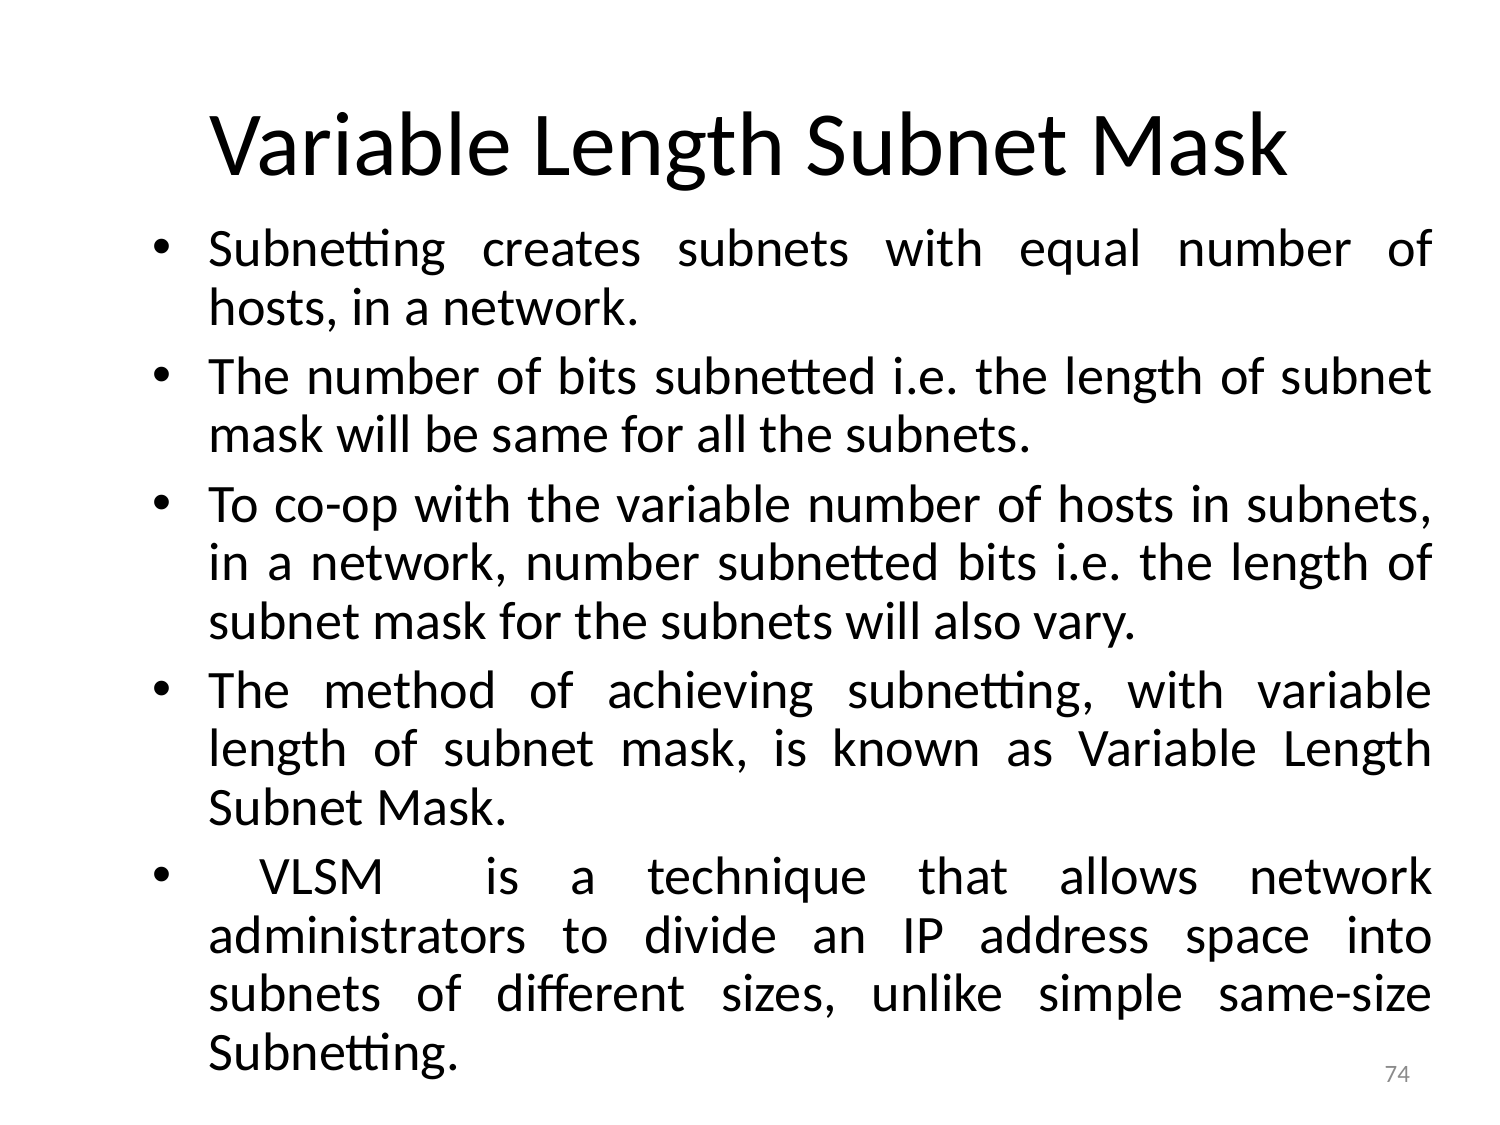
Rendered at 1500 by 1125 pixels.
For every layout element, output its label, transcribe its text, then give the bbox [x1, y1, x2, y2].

title Variable Length Subnet Mask [75, 45, 1425, 233]
slide_number 74 [1074, 1063, 1425, 1103]
list Subnetting creates subnets with equal number of hosts, in a network. The number of bits subnetted i.e. the length of subnet mask will be same for all the subnets. To co-op with the variable number of hosts in subnets, in a network, number subnetted bits i.e. the length of subnet mask for the subnets will also vary. The method of achieving subnetting, with variable length of subnet mask, is known as Variable Length Subnet Mask. VLSM is a technique that allows network administrators to divide an IP address space into subnets of different sizes, unlike simple same-size Subnetting. [137, 212, 1450, 1063]
